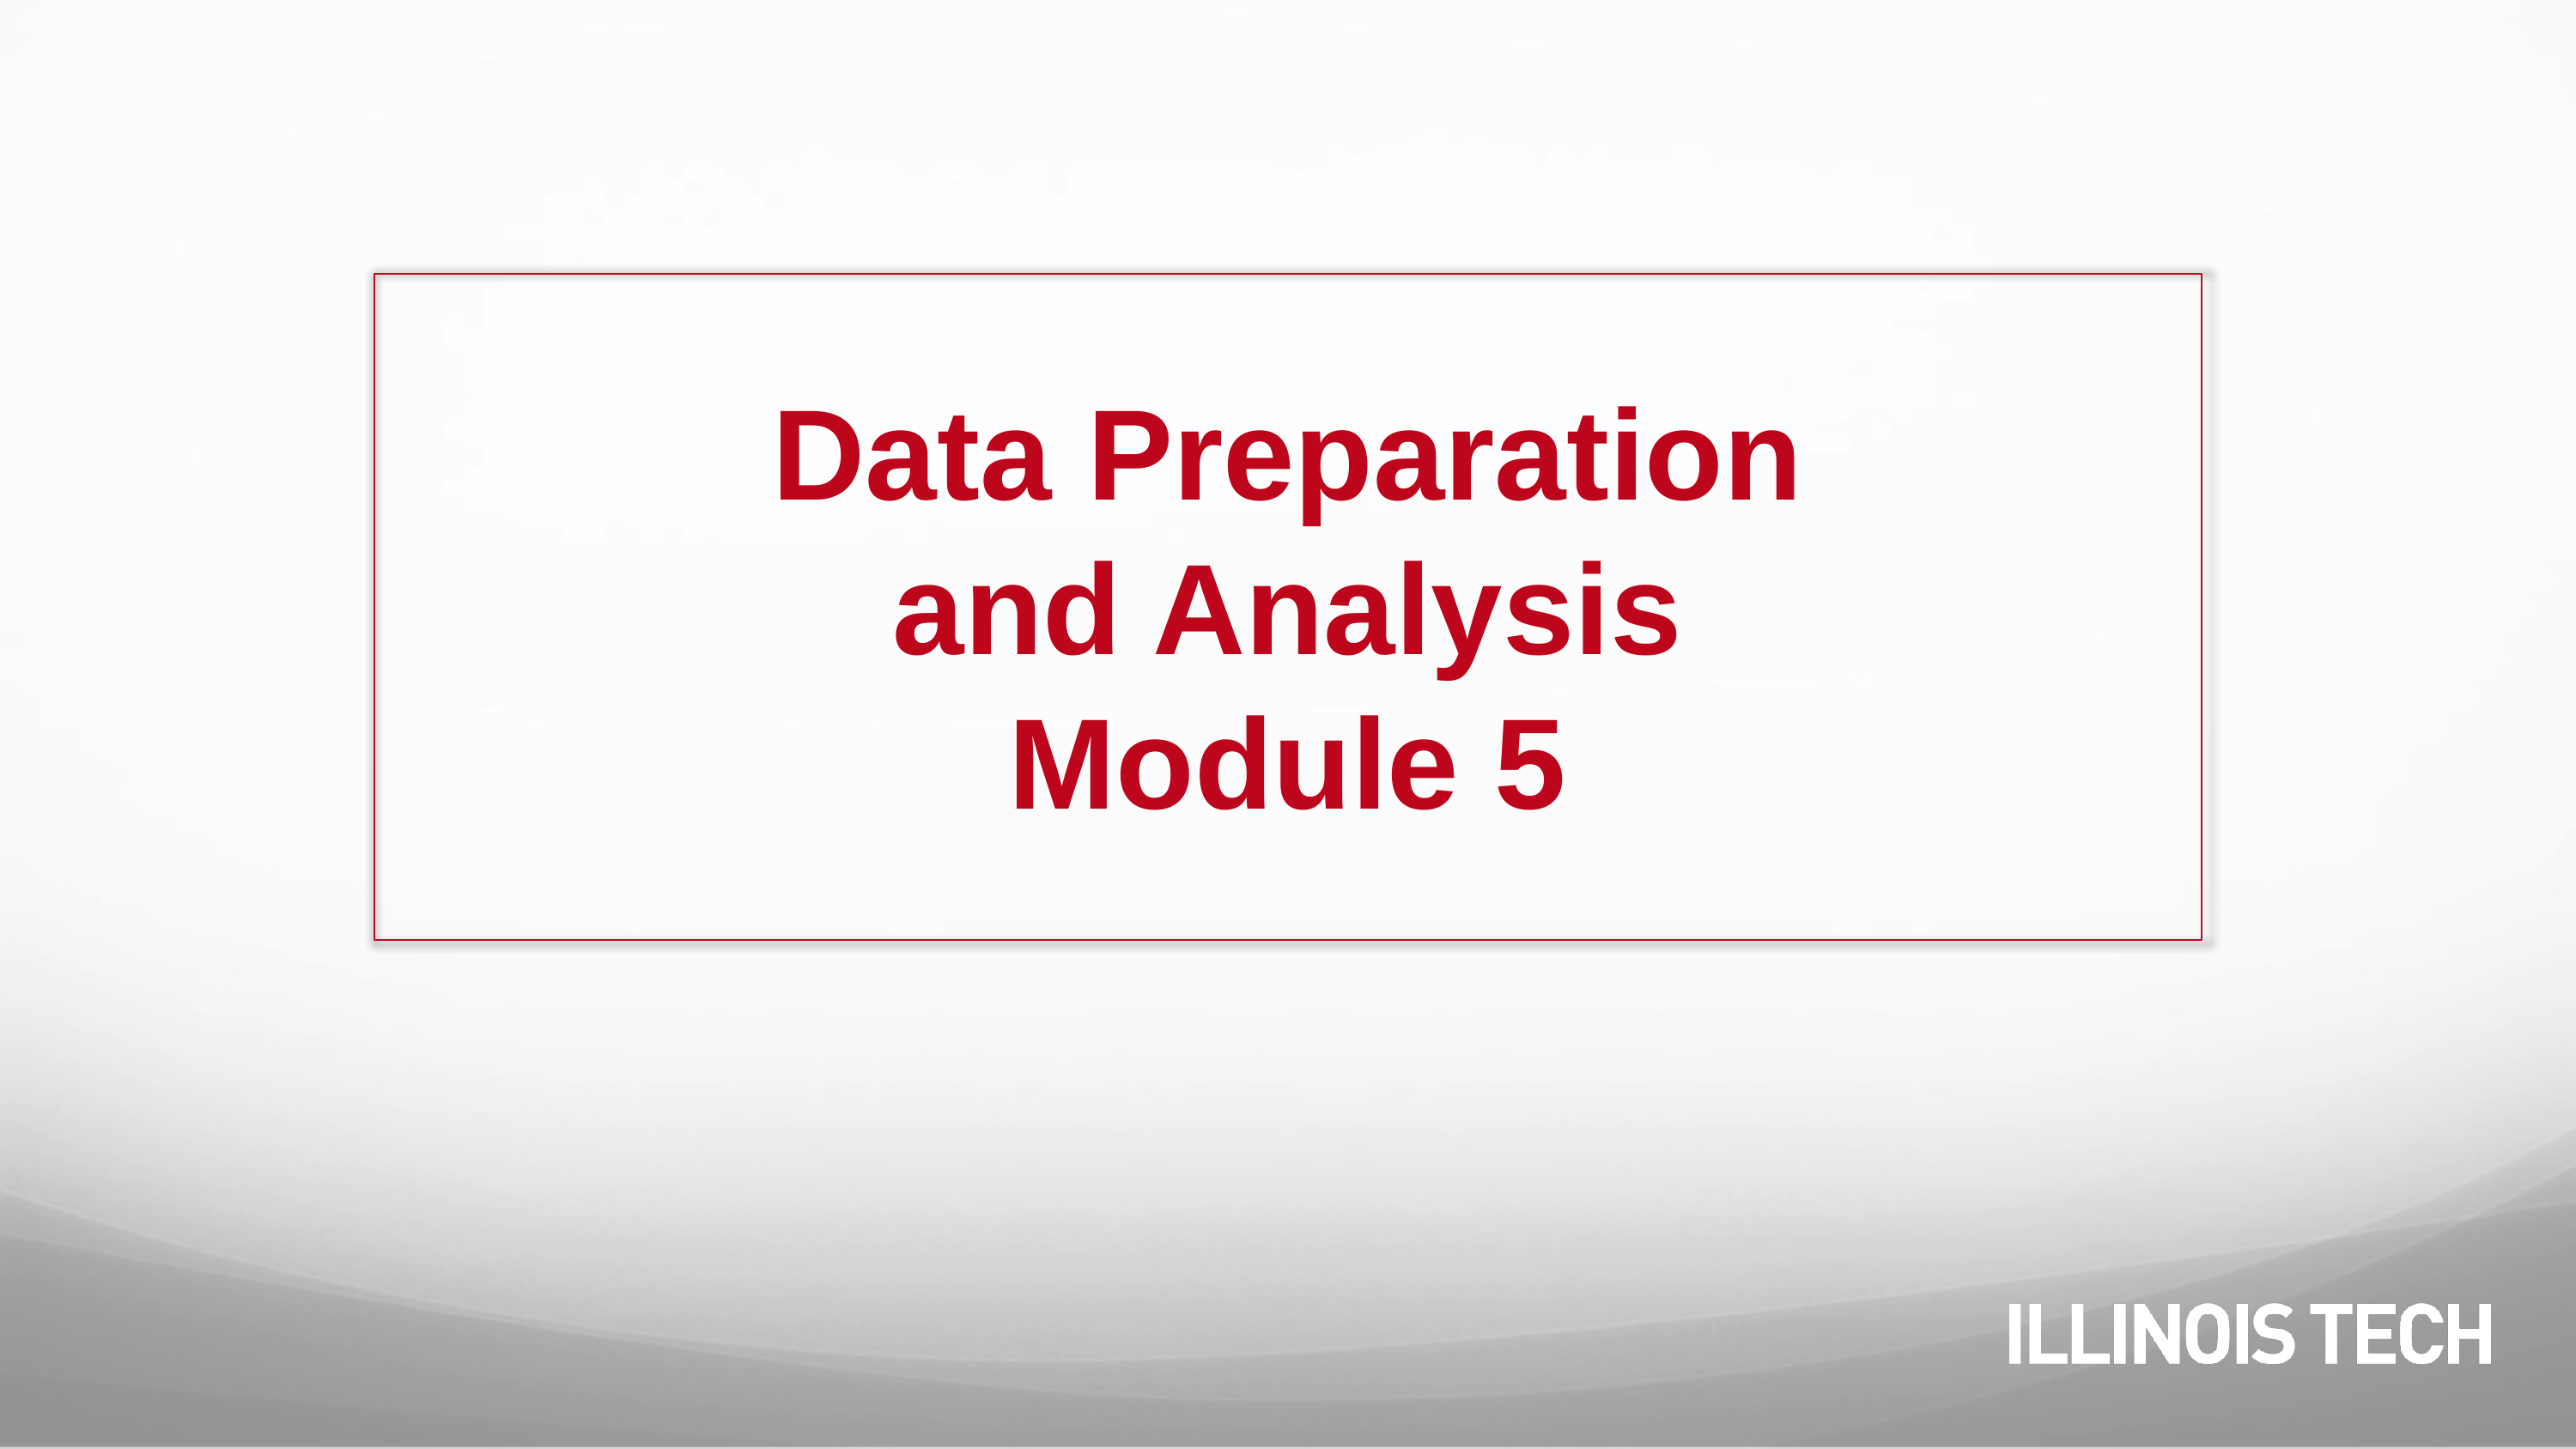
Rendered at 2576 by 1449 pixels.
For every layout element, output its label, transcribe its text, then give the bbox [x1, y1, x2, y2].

picture [0, 0, 2576, 1449]
title Data Preparation and Analysis Module 5 [372, 266, 2204, 939]
